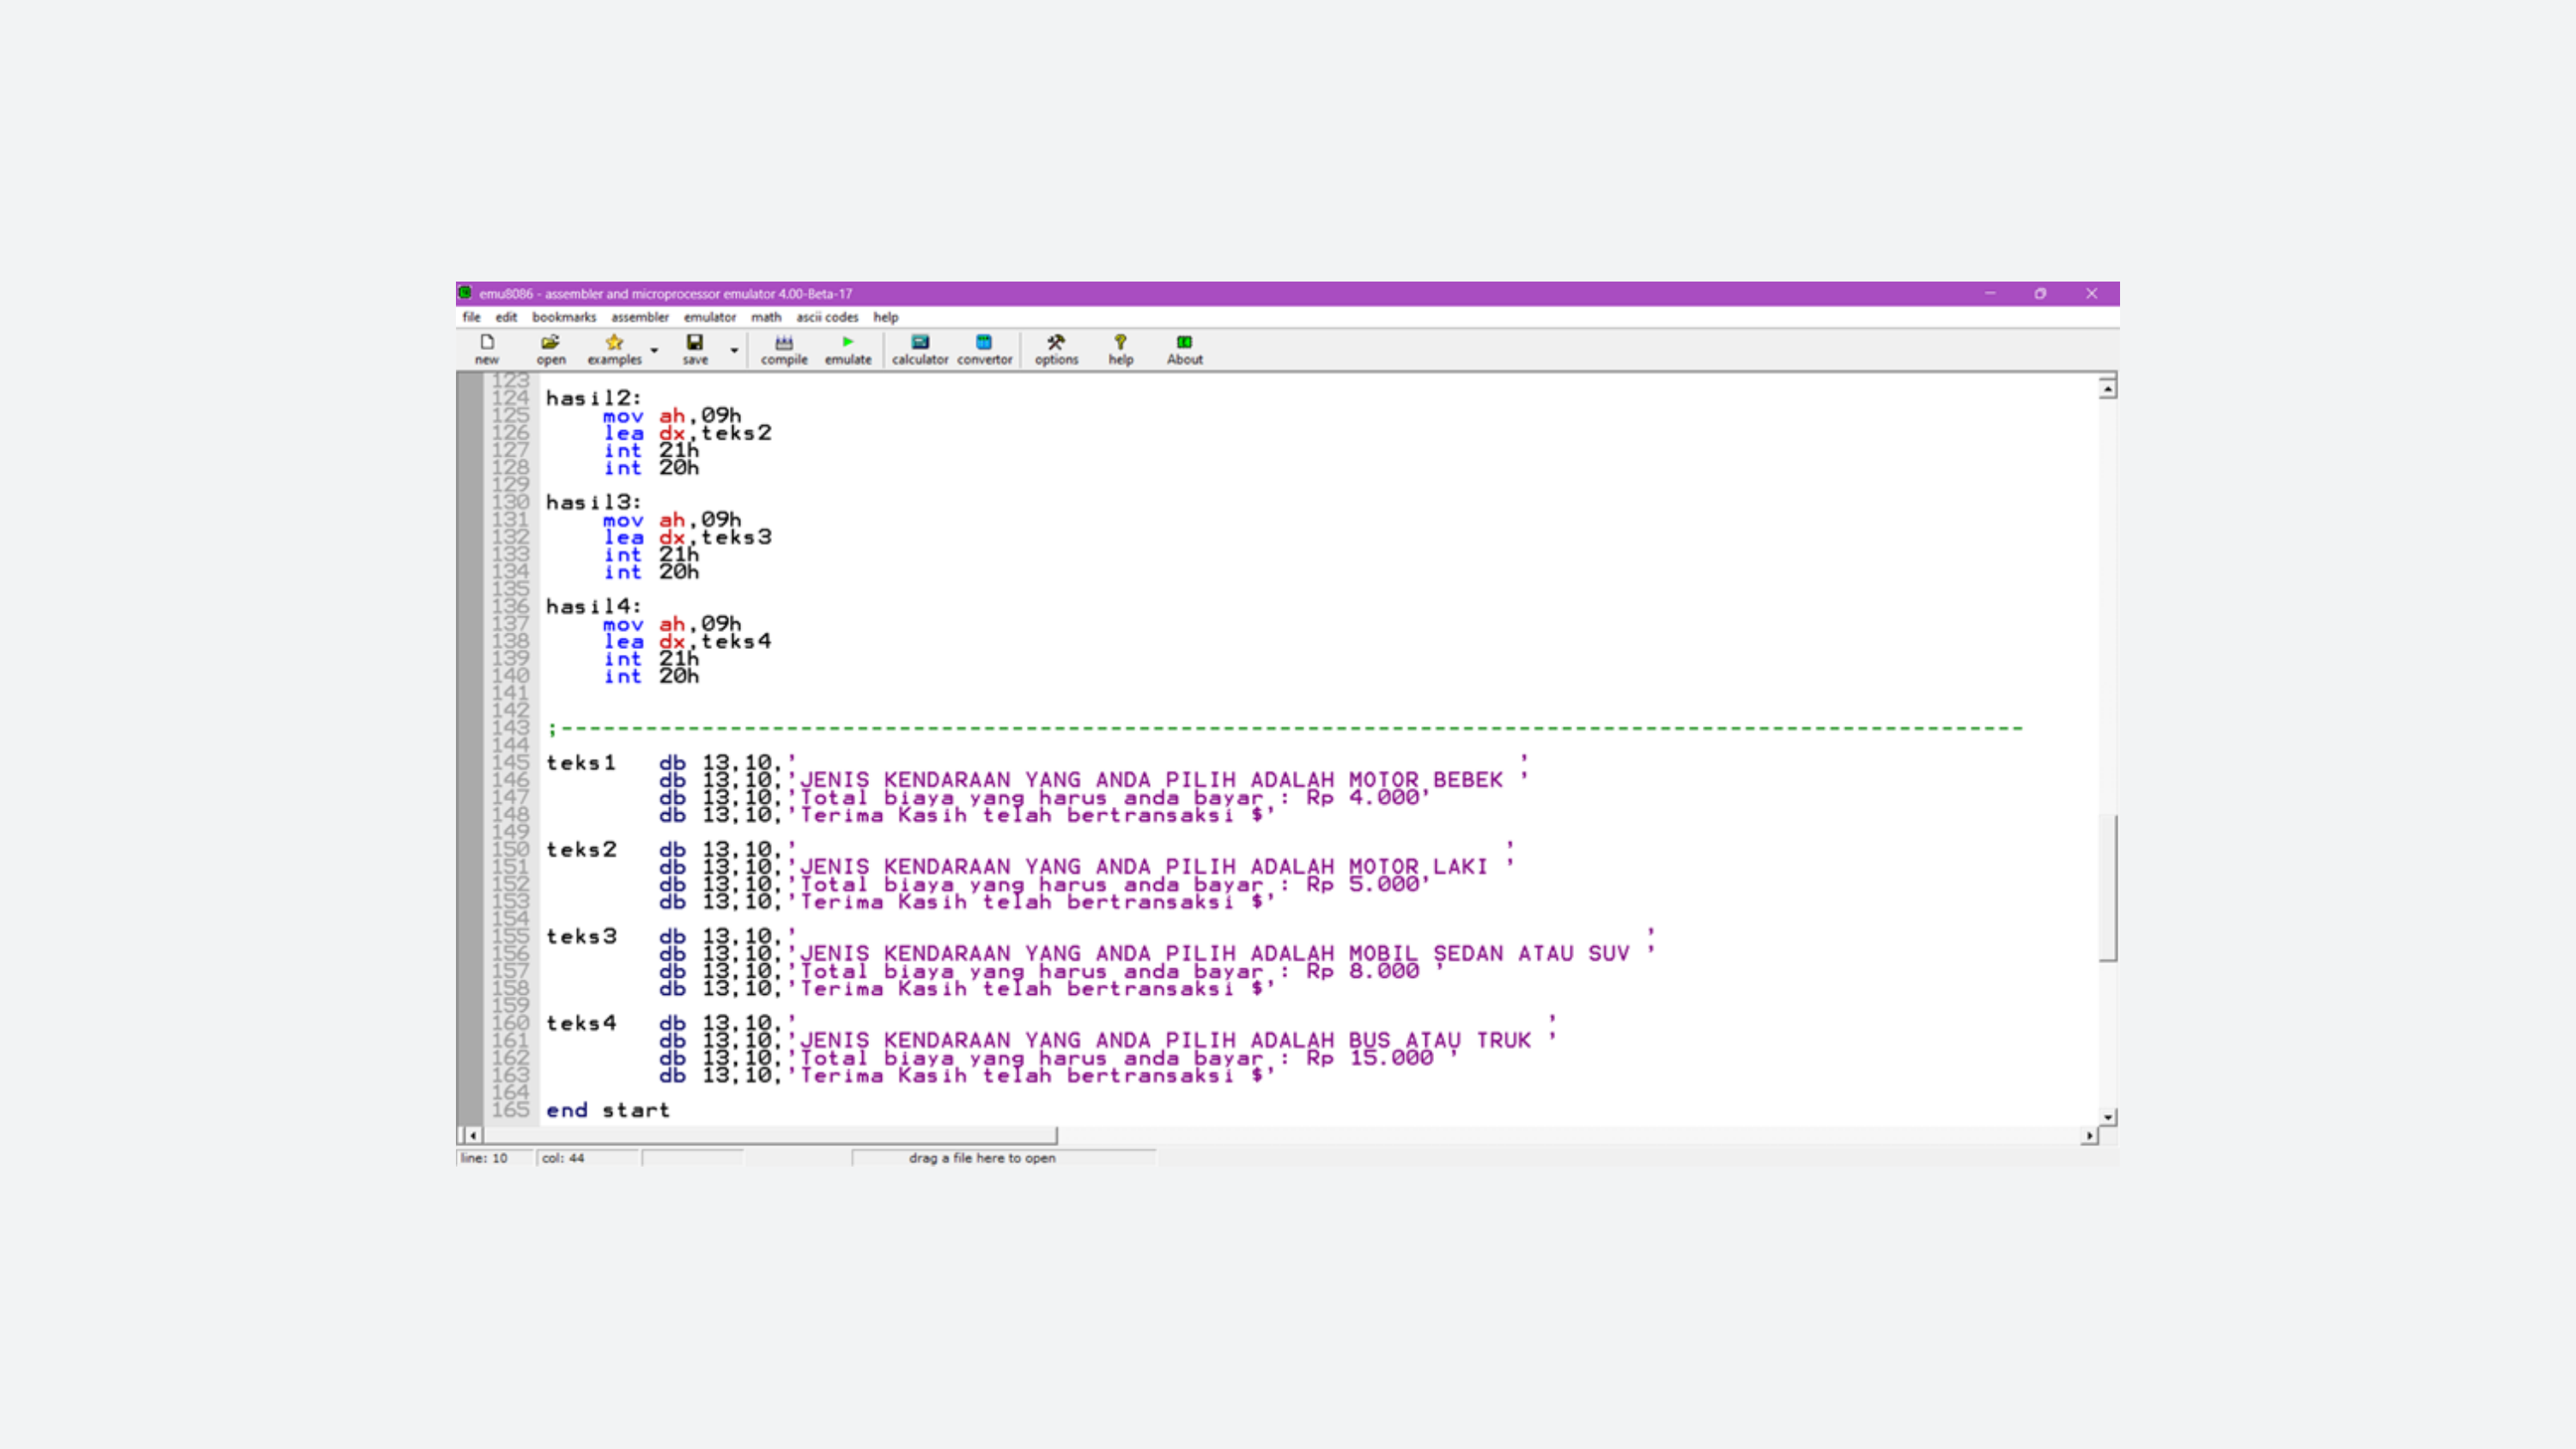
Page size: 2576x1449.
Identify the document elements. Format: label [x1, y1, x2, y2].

picture [455, 282, 2120, 1167]
